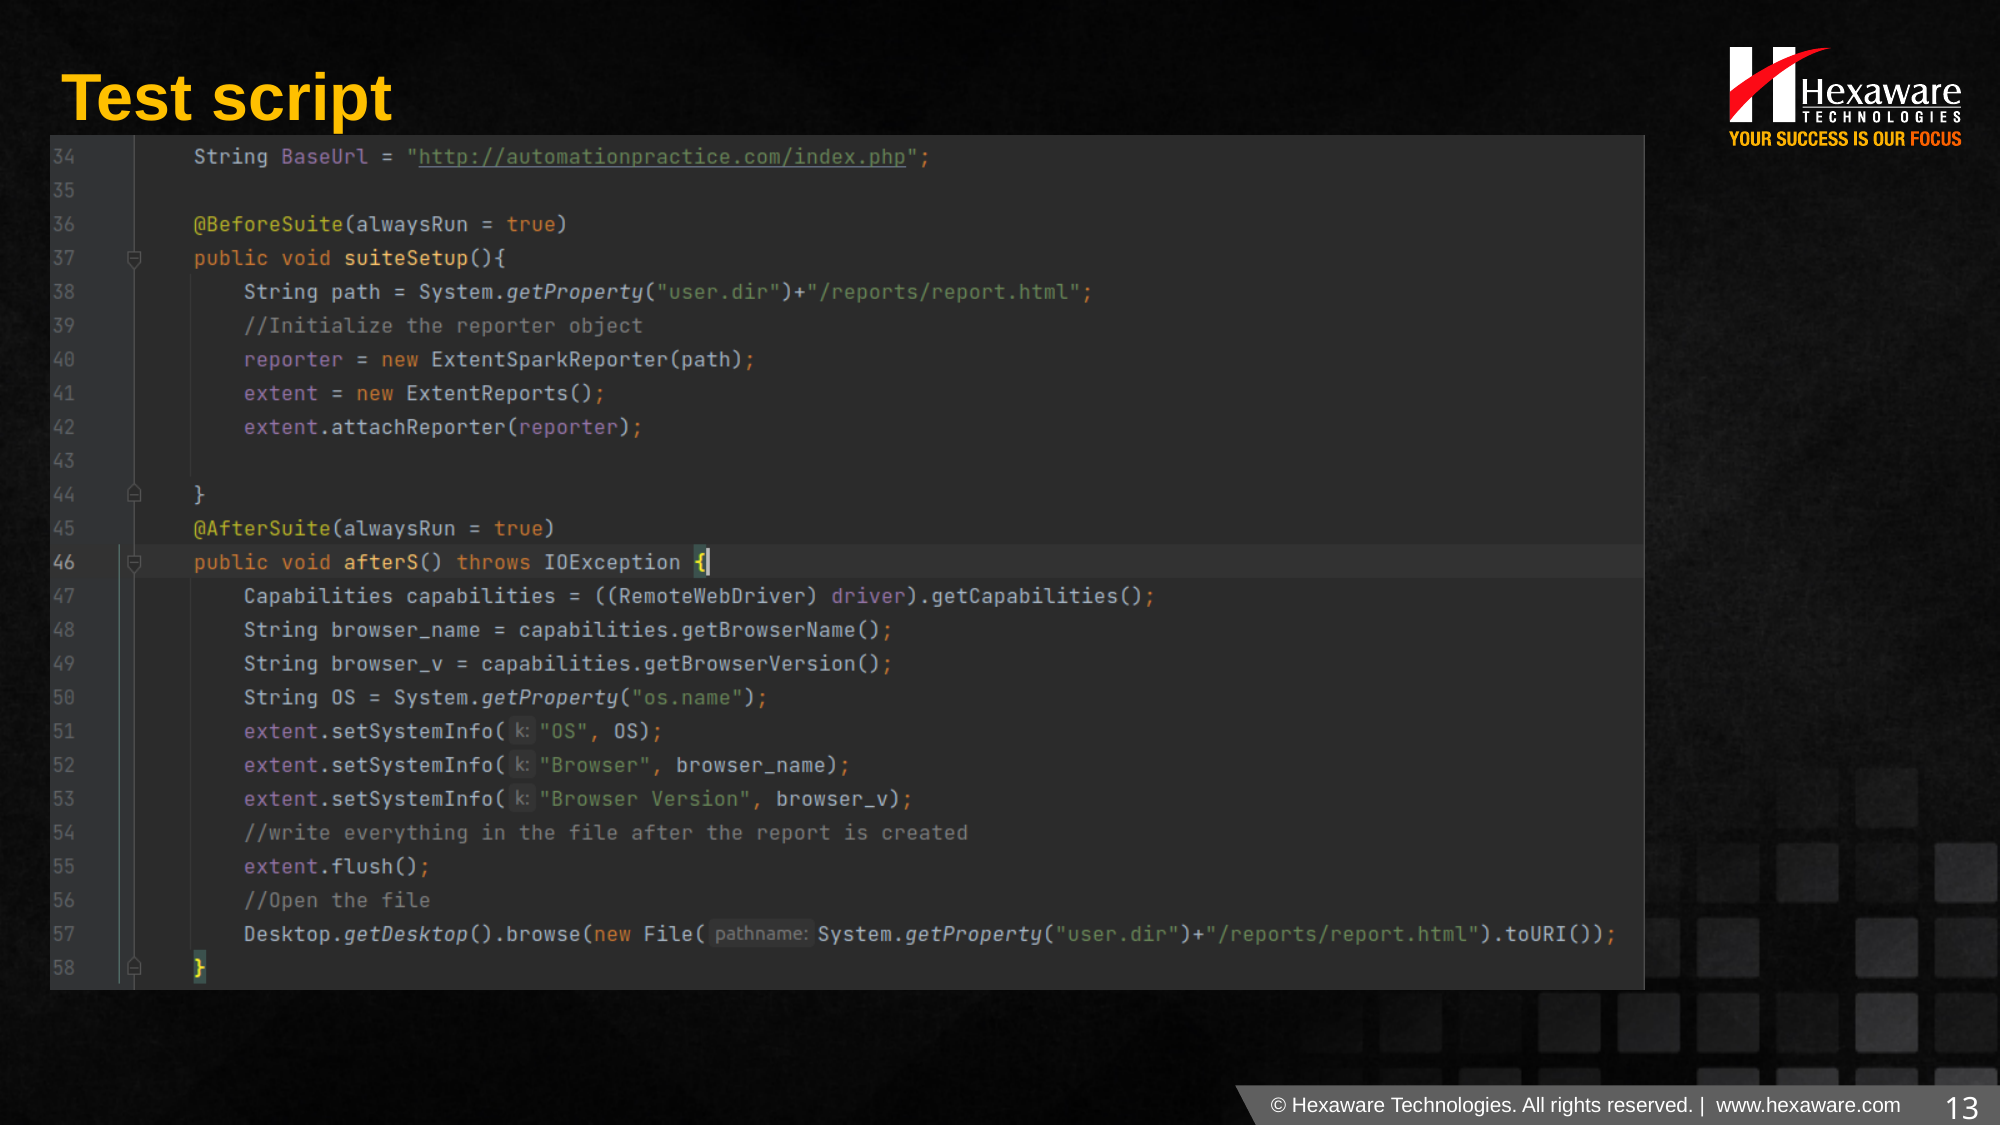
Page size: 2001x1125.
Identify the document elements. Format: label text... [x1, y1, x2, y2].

picture [0, 0, 2000, 1125]
title Test script [50, 43, 1500, 135]
